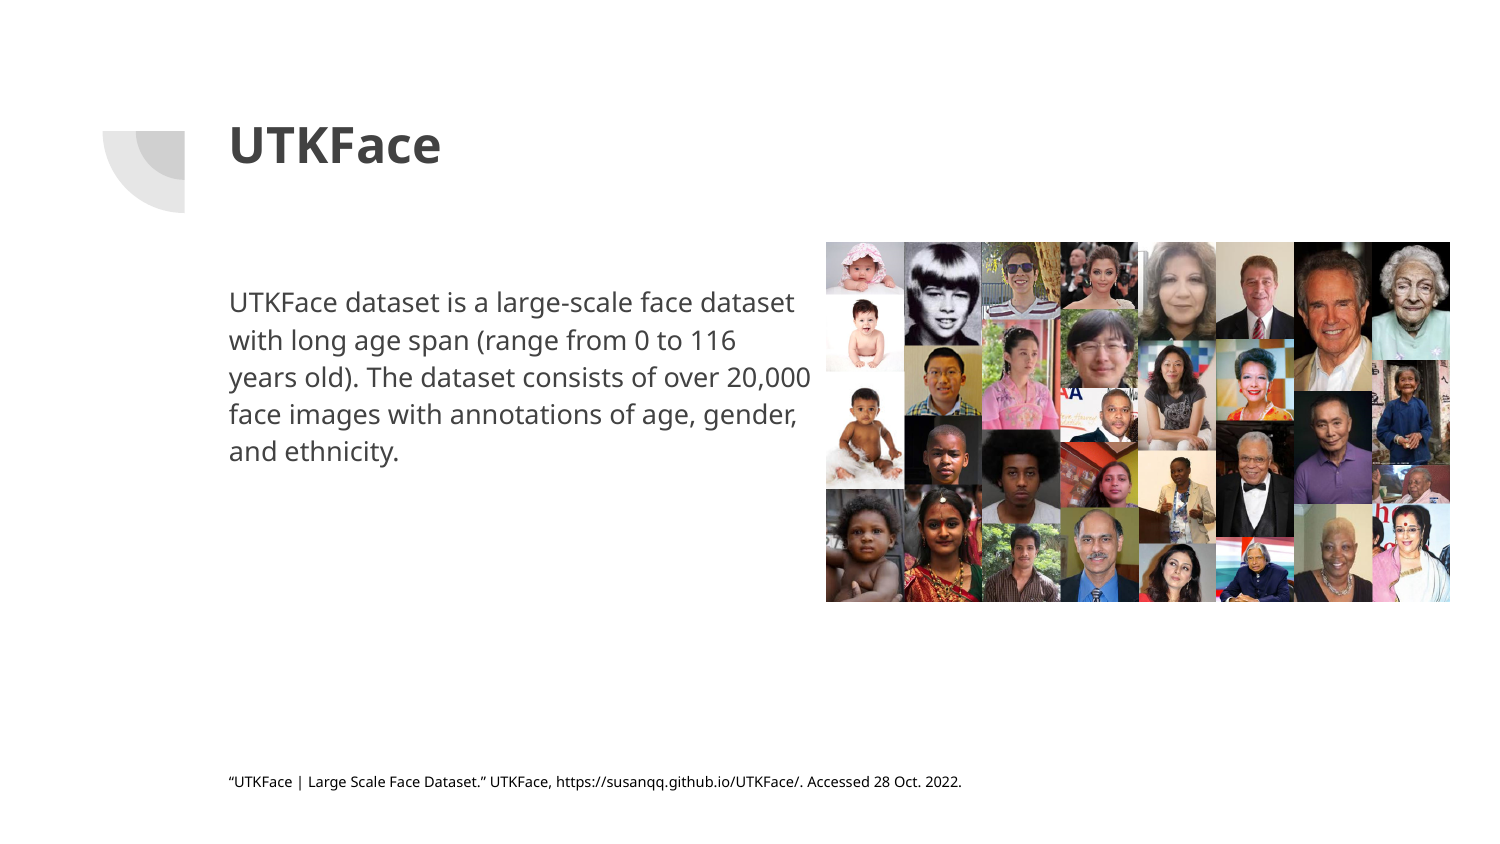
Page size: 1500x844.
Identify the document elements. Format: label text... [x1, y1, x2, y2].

text_box “UTKFace | Large Scale Face Dataset.” UTKFace, https://susanqq.github.io/UTKFace/. Accessed 28 Oct. 2022. [213, 760, 1230, 801]
list UTKFace dataset is a large-scale face dataset with long age span (range from 0 to 116 years old). The dataset consists of over 20,000 face images with annotations of age, gender, and ethnicity. [213, 266, 827, 684]
title UTKFace [213, 98, 1034, 189]
picture [825, 242, 1451, 602]
